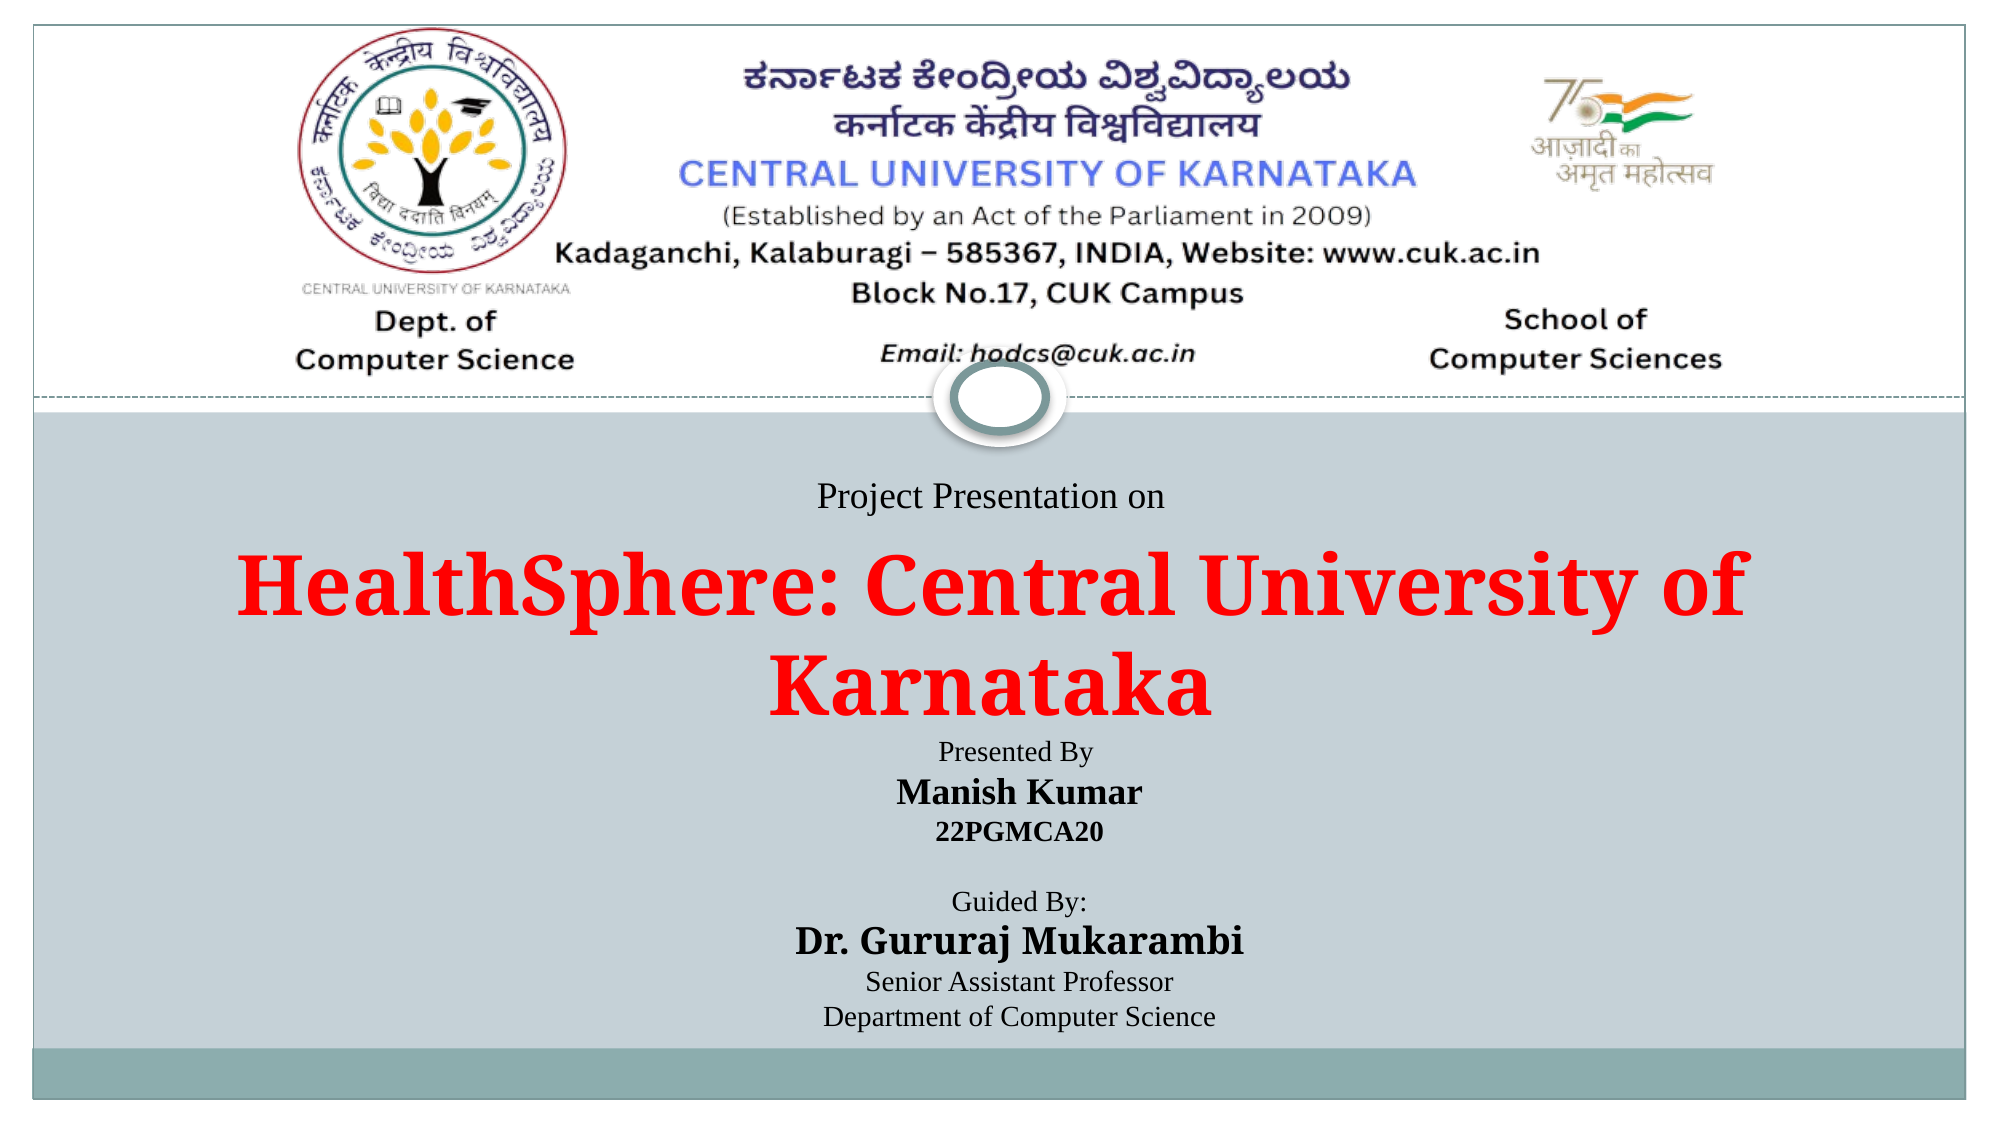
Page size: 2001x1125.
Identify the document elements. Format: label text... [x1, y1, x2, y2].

text_box HealthSphere: Central University of Karnataka [213, 524, 1769, 740]
text_box Presented By Manish Kumar 22PGMCA20 Guided By: Dr. Gururaj Mukarambi Senior Assistant Professor Department of Computer Science [663, 724, 1377, 1085]
text_box Project Presentation on [802, 463, 1229, 523]
picture [252, 0, 1787, 383]
